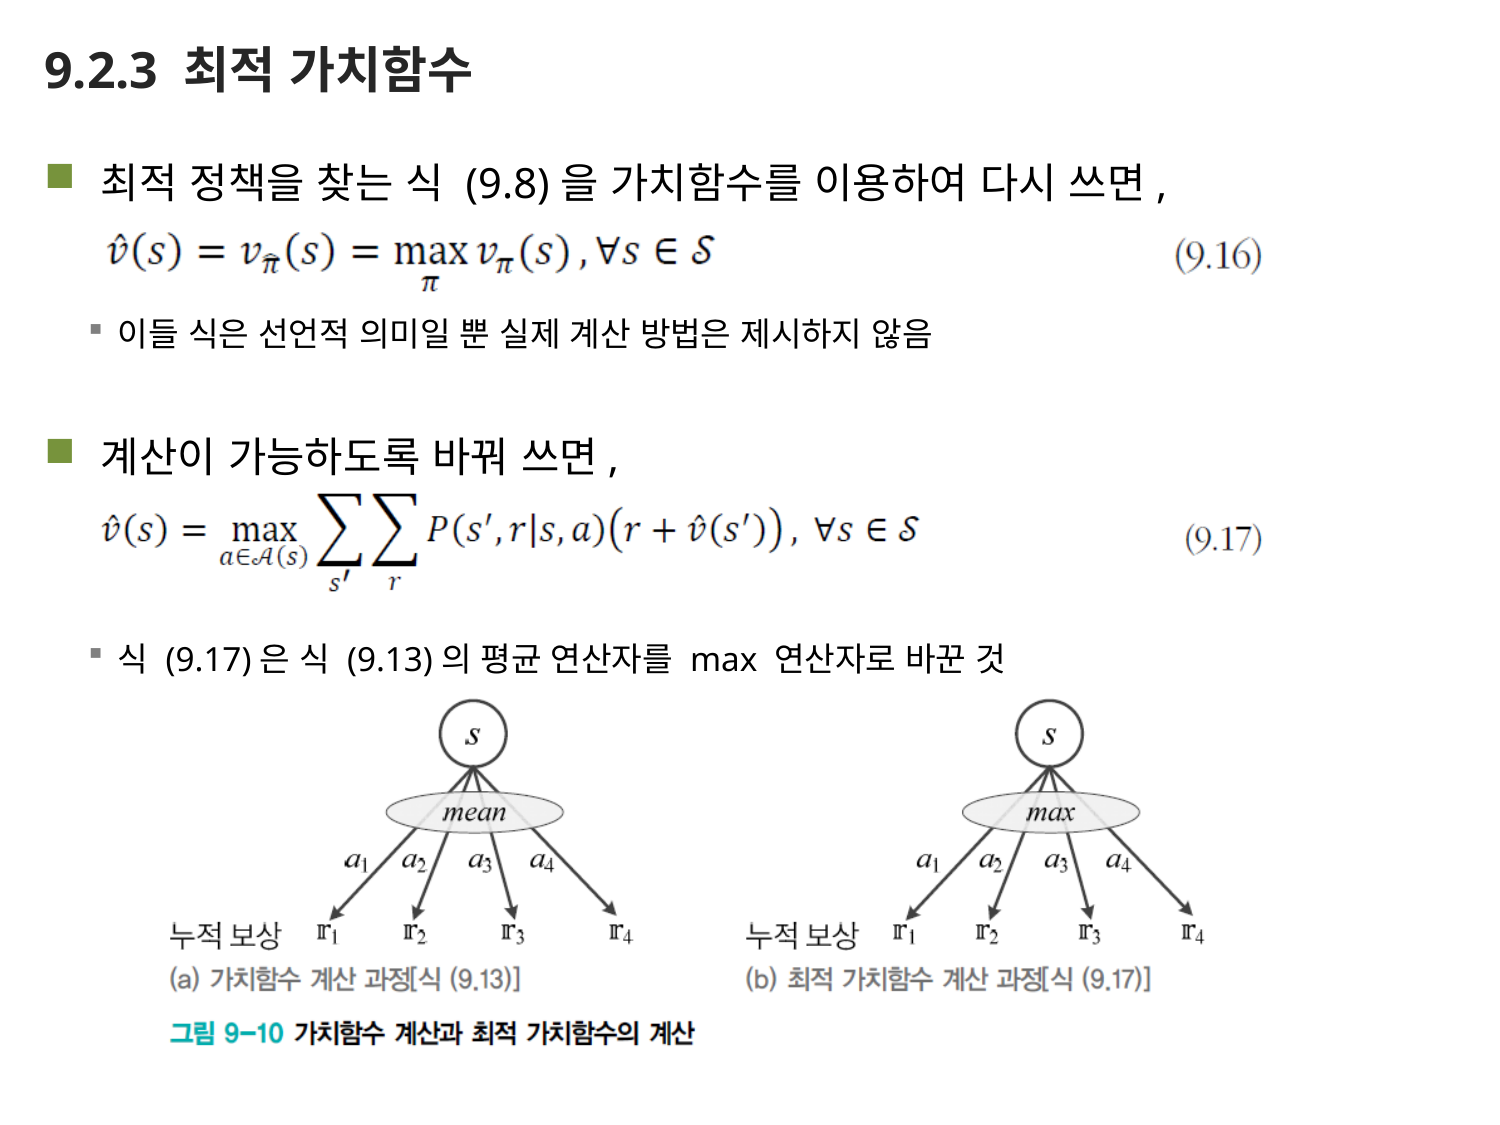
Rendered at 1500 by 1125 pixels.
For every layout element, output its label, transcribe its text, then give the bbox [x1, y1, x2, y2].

title 9.2.3 최적 가치함수 [29, 23, 1448, 114]
picture [159, 692, 1217, 1049]
picture [97, 485, 1274, 599]
list 최적 정책을 찾는 식 (9.8)을 가치함수를 이용하여 다시 쓰면, 이들 식은 선언적 의미일 뿐 실제 계산 방법은 제시하지 않음 계산이 가능하도록 바꿔 쓰면, 식 (9.17)은 식 (9.13)의 평균 연산자를 max 연산자로 바꾼 것 [29, 148, 1471, 1083]
picture [97, 219, 1270, 299]
